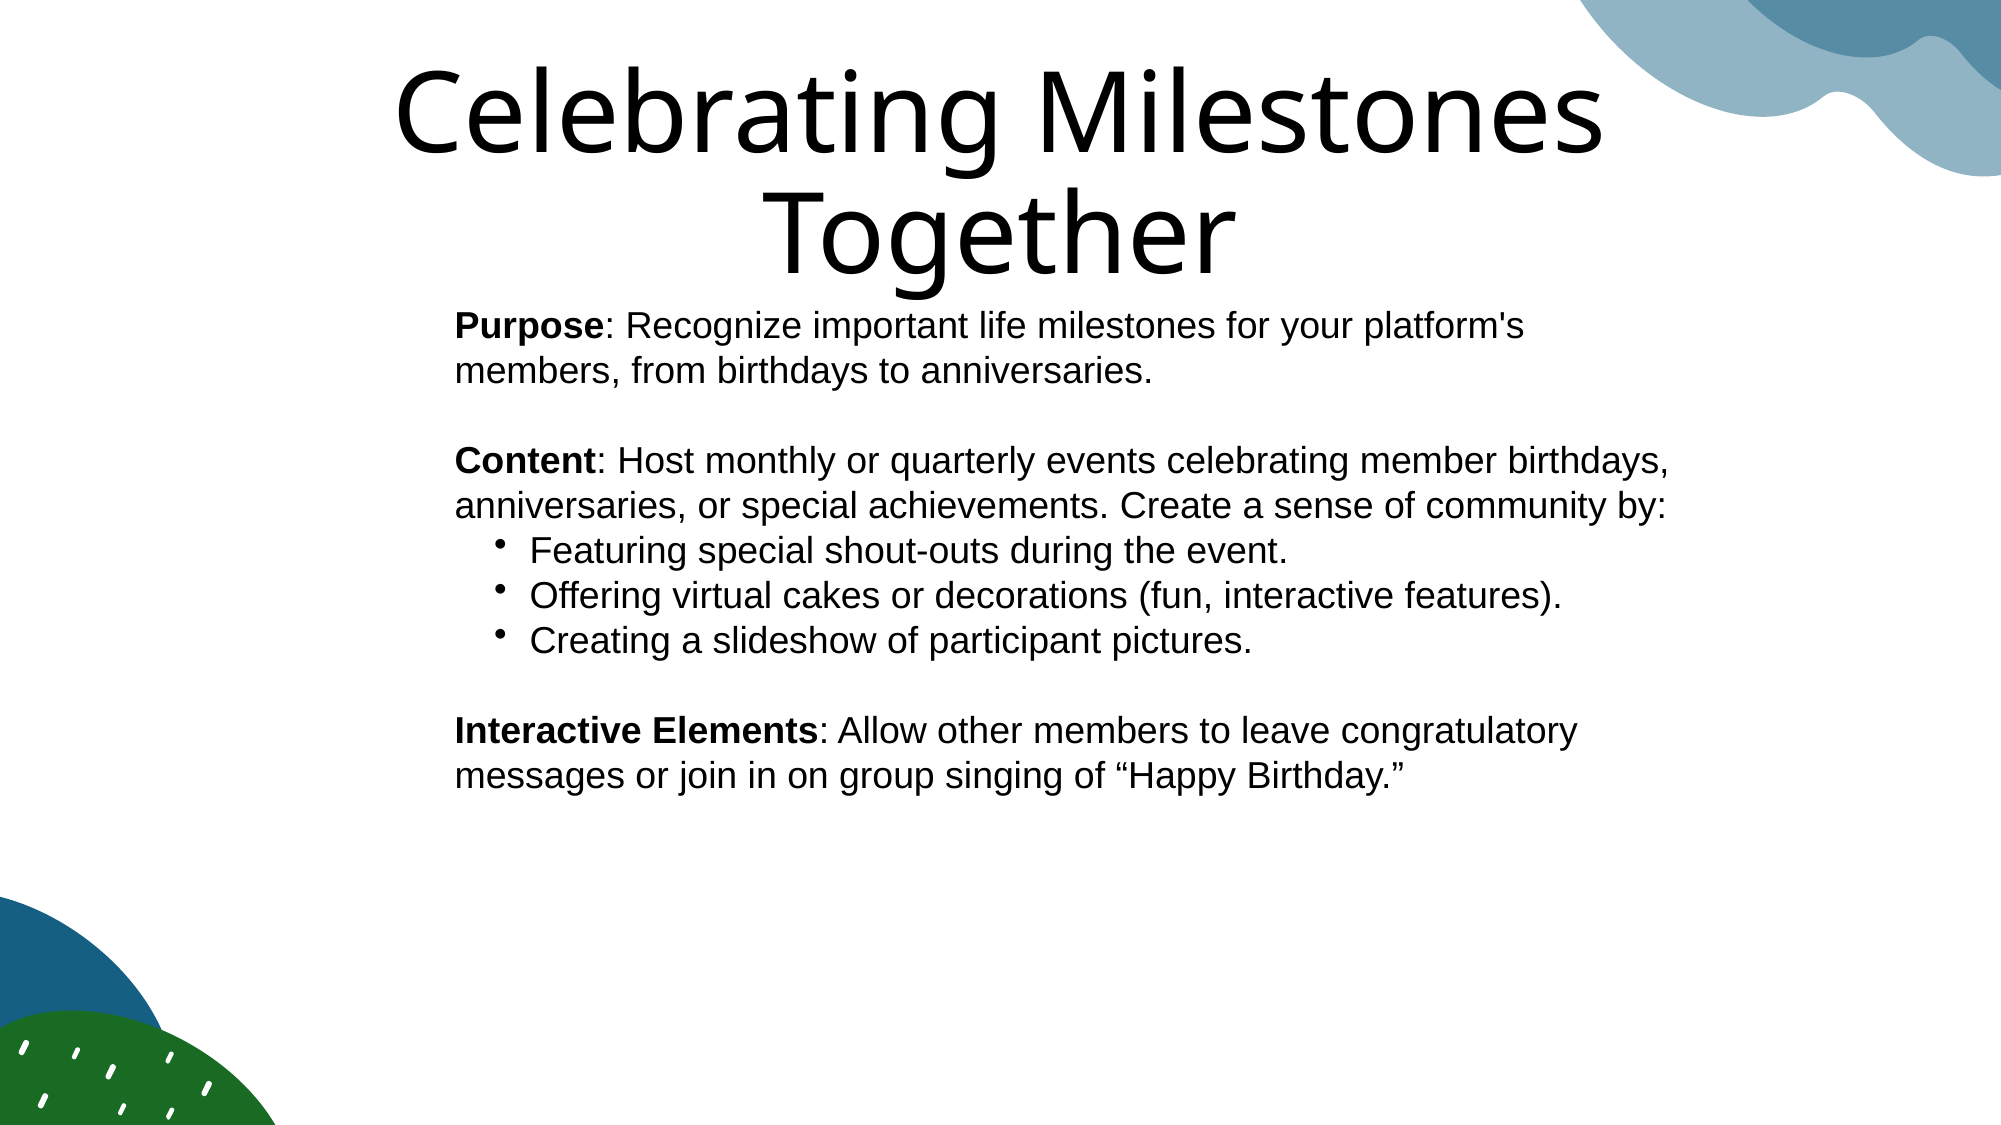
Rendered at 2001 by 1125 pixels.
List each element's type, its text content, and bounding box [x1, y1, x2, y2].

text_box Purpose: Recognize important life milestones for your platform's members, from birthdays to anniversaries. Content: Host monthly or quarterly events celebrating member birthdays, anniversaries, or special achievements. Create a sense of community by: Featuring special shout-outs during the event. Offering virtual cakes or decorations (fun, interactive features). Creating a slideshow of participant pictures. Interactive Elements: Allow other members to leave congratulatory messages or join in on group singing of “Happy Birthday.” [439, 293, 1698, 804]
title Celebrating Milestones Together [157, 114, 1843, 240]
